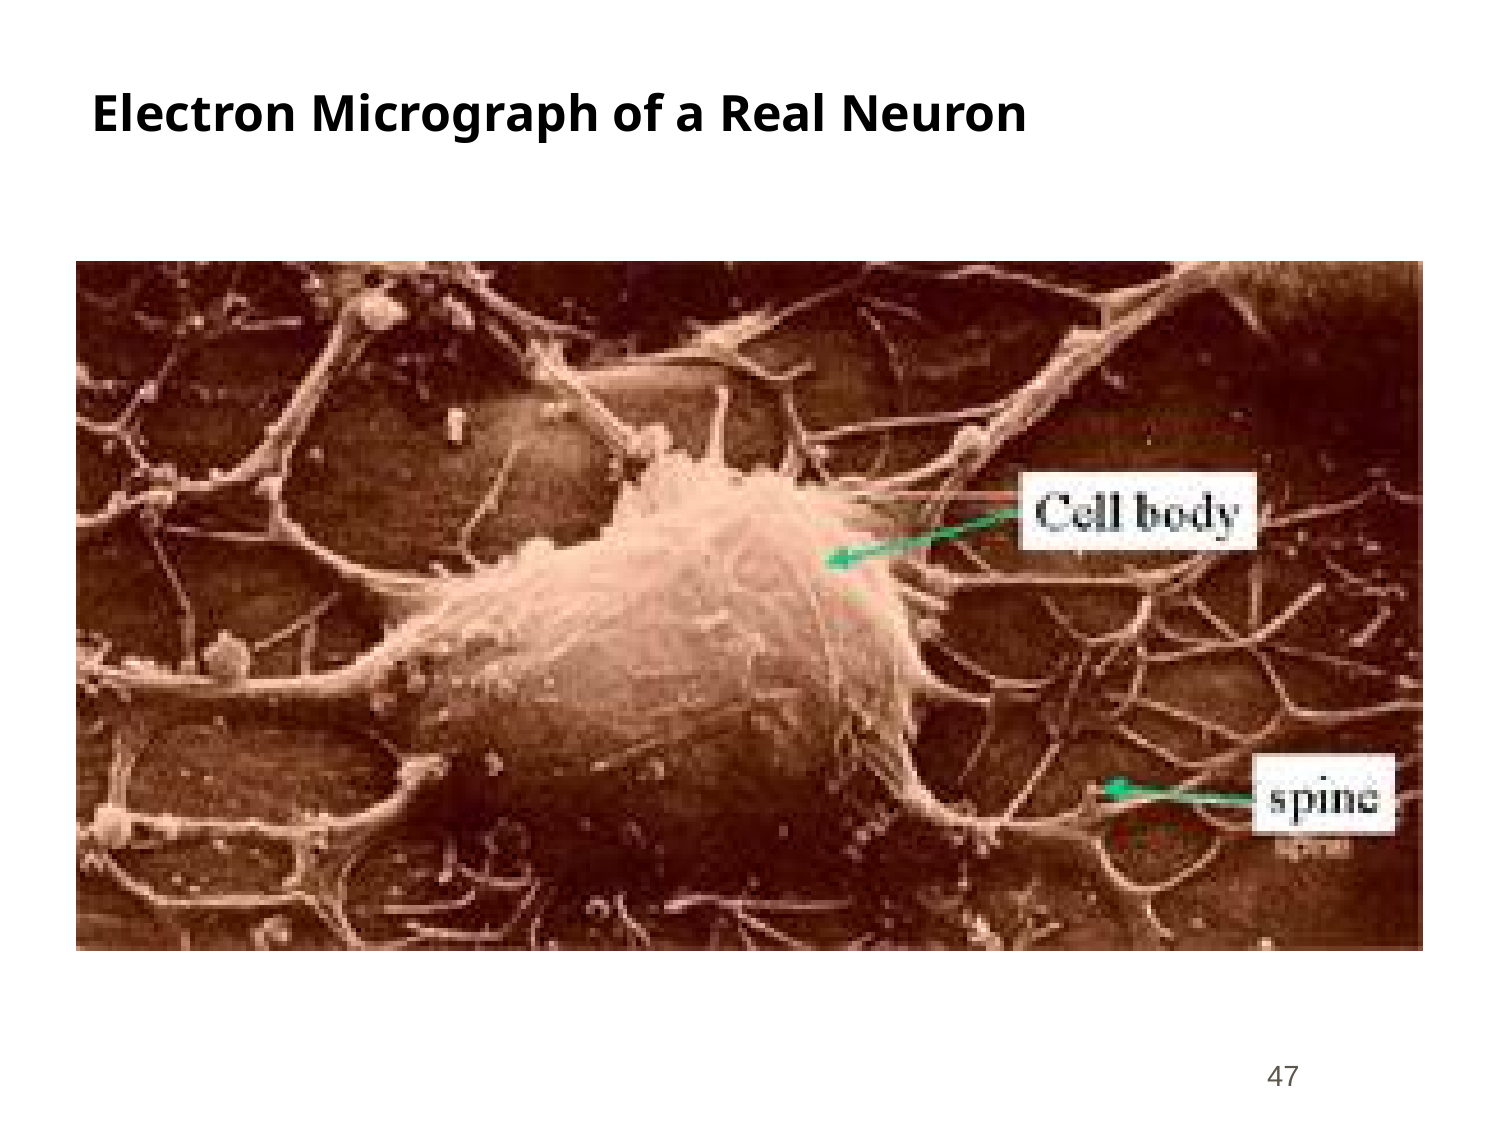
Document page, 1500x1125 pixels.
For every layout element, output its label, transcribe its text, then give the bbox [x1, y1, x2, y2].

slide_number ‹#› [1230, 1050, 1337, 1100]
title Electron Micrograph of a Real Neuron [77, 0, 1415, 150]
picture [76, 261, 1423, 951]
